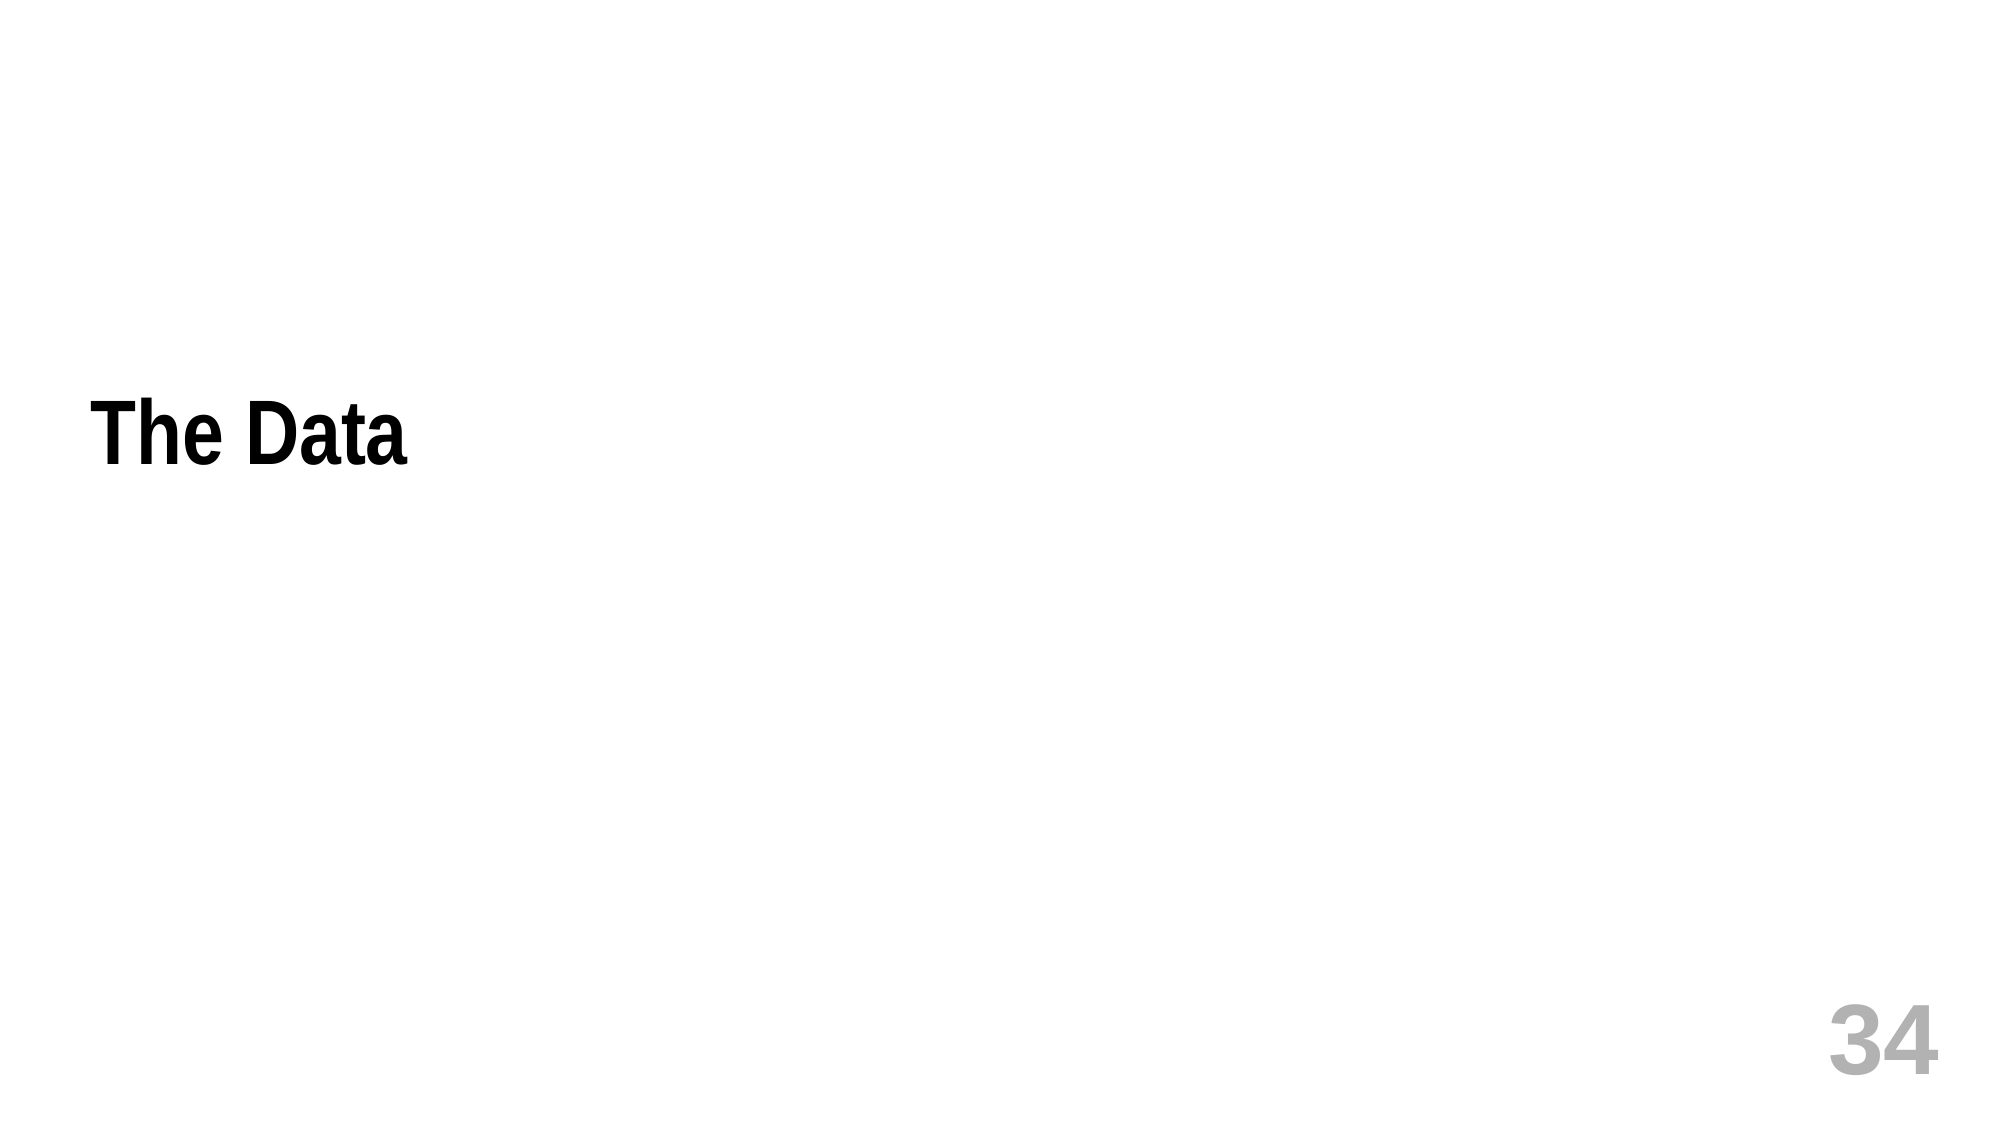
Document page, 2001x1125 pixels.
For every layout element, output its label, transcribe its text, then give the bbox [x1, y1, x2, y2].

slide_number 34 [1638, 987, 1946, 1083]
title The Data [90, 385, 1639, 646]
